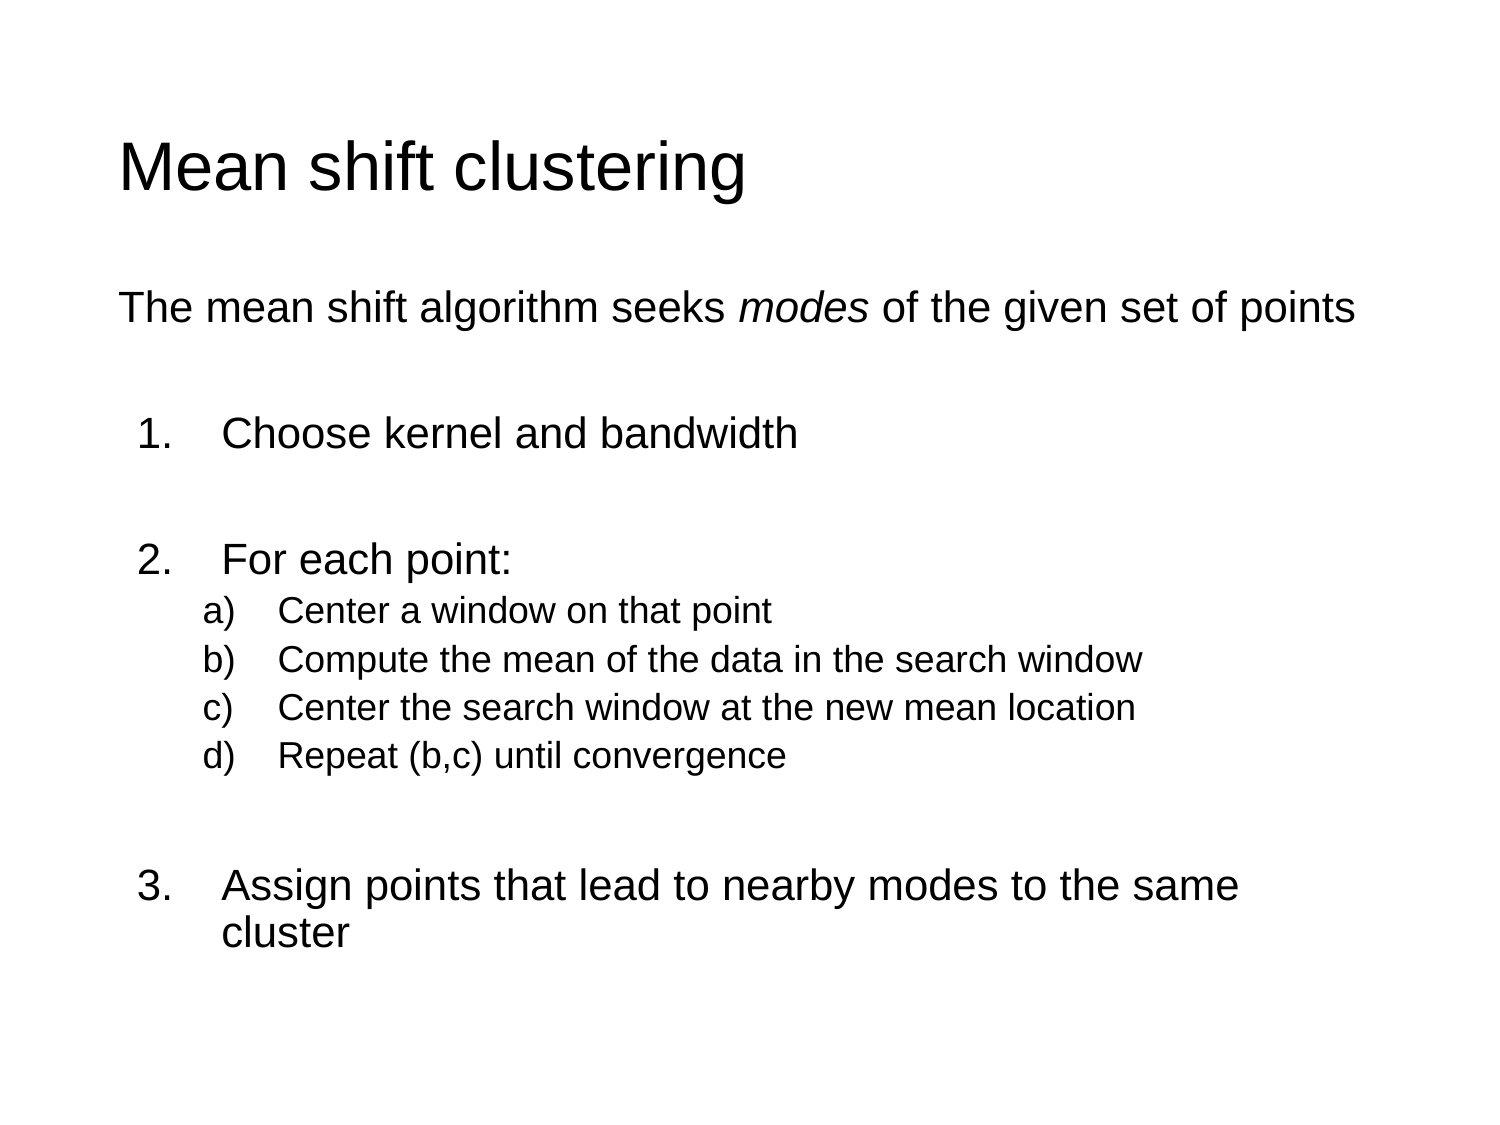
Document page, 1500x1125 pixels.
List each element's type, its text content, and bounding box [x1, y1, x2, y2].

list The mean shift algorithm seeks modes of the given set of points Choose kernel and bandwidth For each point: Center a window on that point Compute the mean of the data in the search window Center the search window at the new mean location Repeat (b,c) until convergence Assign points that lead to nearby modes to the same cluster [103, 277, 1397, 992]
title Mean shift clustering [103, 59, 1397, 277]
